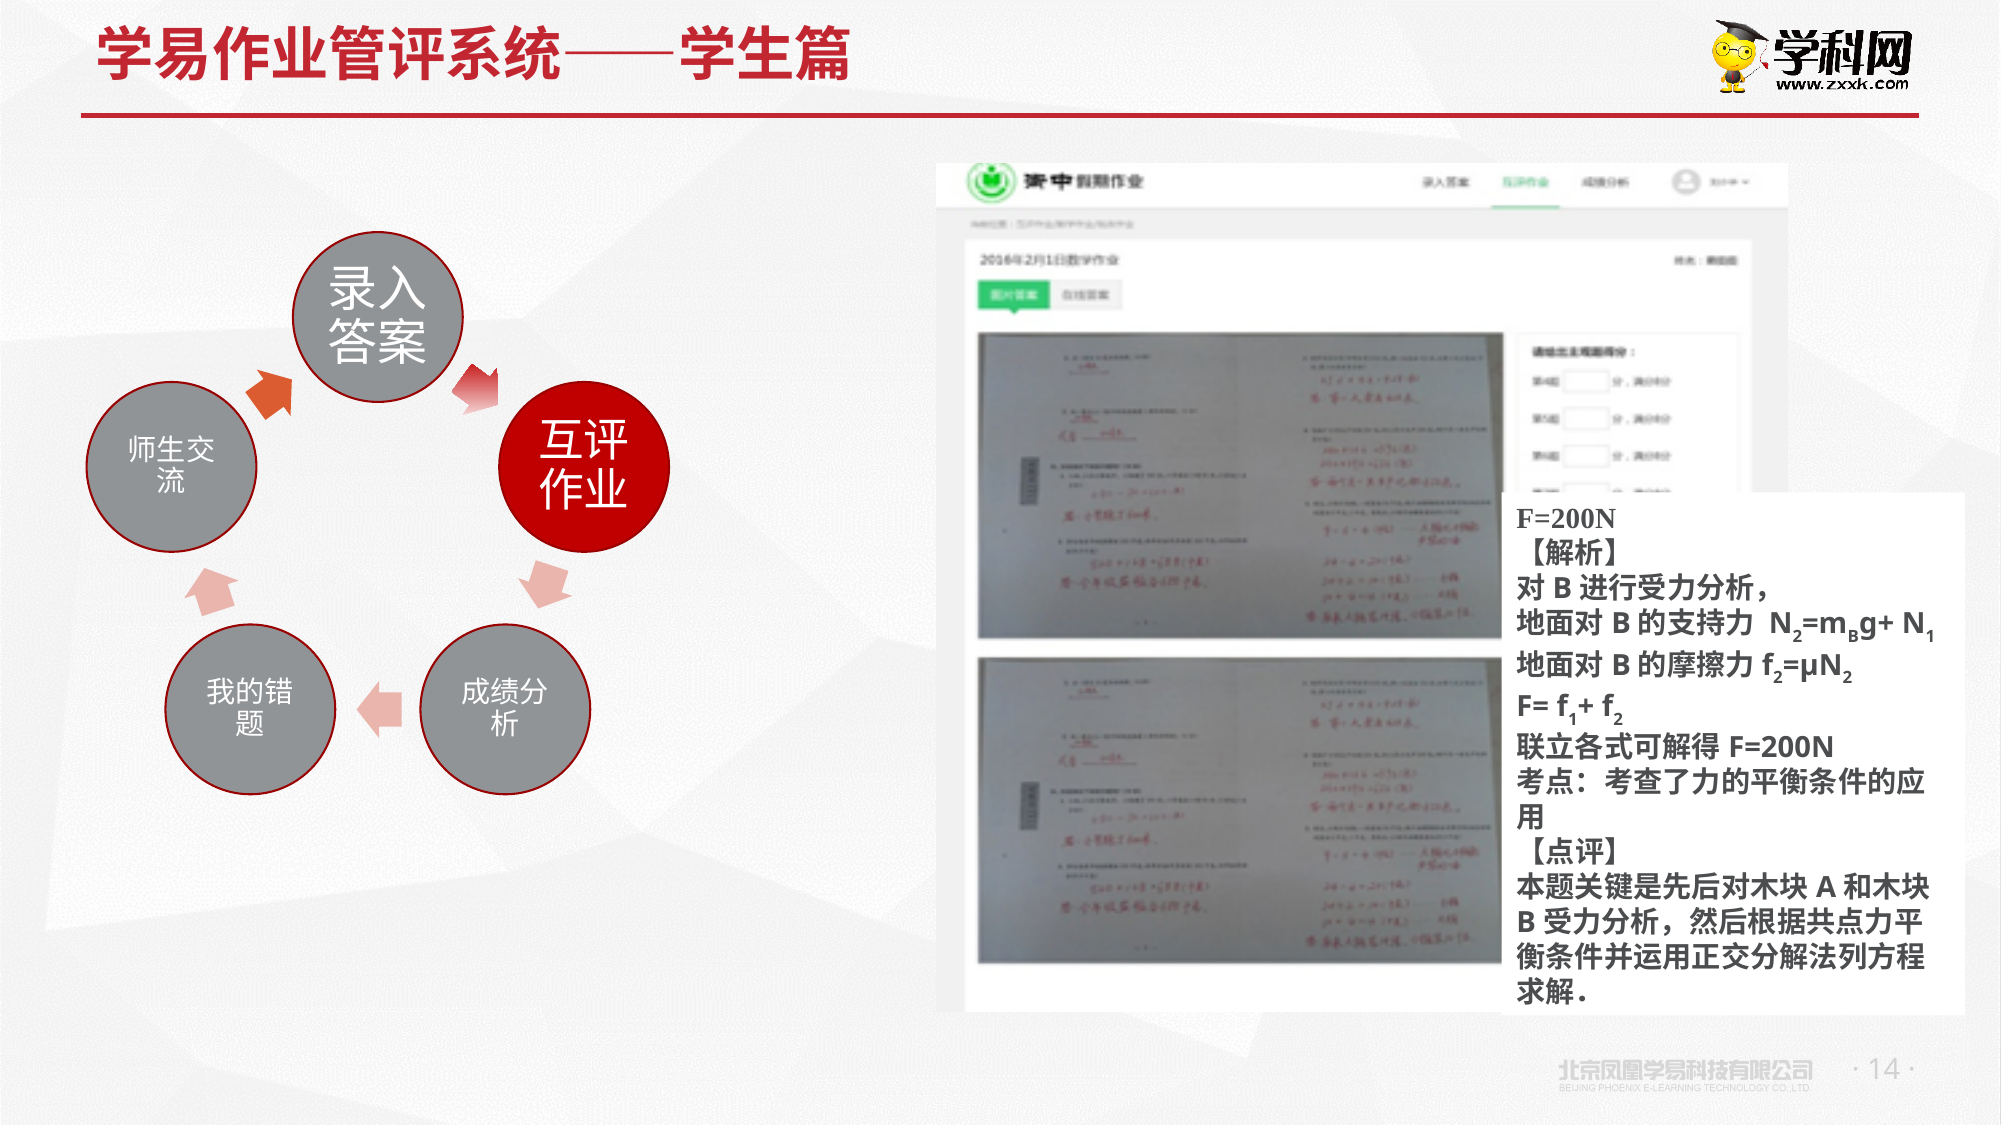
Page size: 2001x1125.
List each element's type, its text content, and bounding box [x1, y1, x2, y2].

text_box F=200N 【解析】 对B进行受力分析， 地面对B的支持力 N2=mBg+ N1 地面对B的摩擦力f2=μN2 F= f1+ f2 联立各式可解得F=200N 考点：考查了力的平衡条件的应用 【点评】 本题关键是先后对木块A和木块B受力分析，然后根据共点力平衡条件并运用正交分解法列方程求解． [1501, 492, 1965, 1016]
title 学易作业管评系统——学生篇 [80, 9, 1671, 105]
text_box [86, 224, 670, 802]
picture [0, 0, 2000, 1125]
